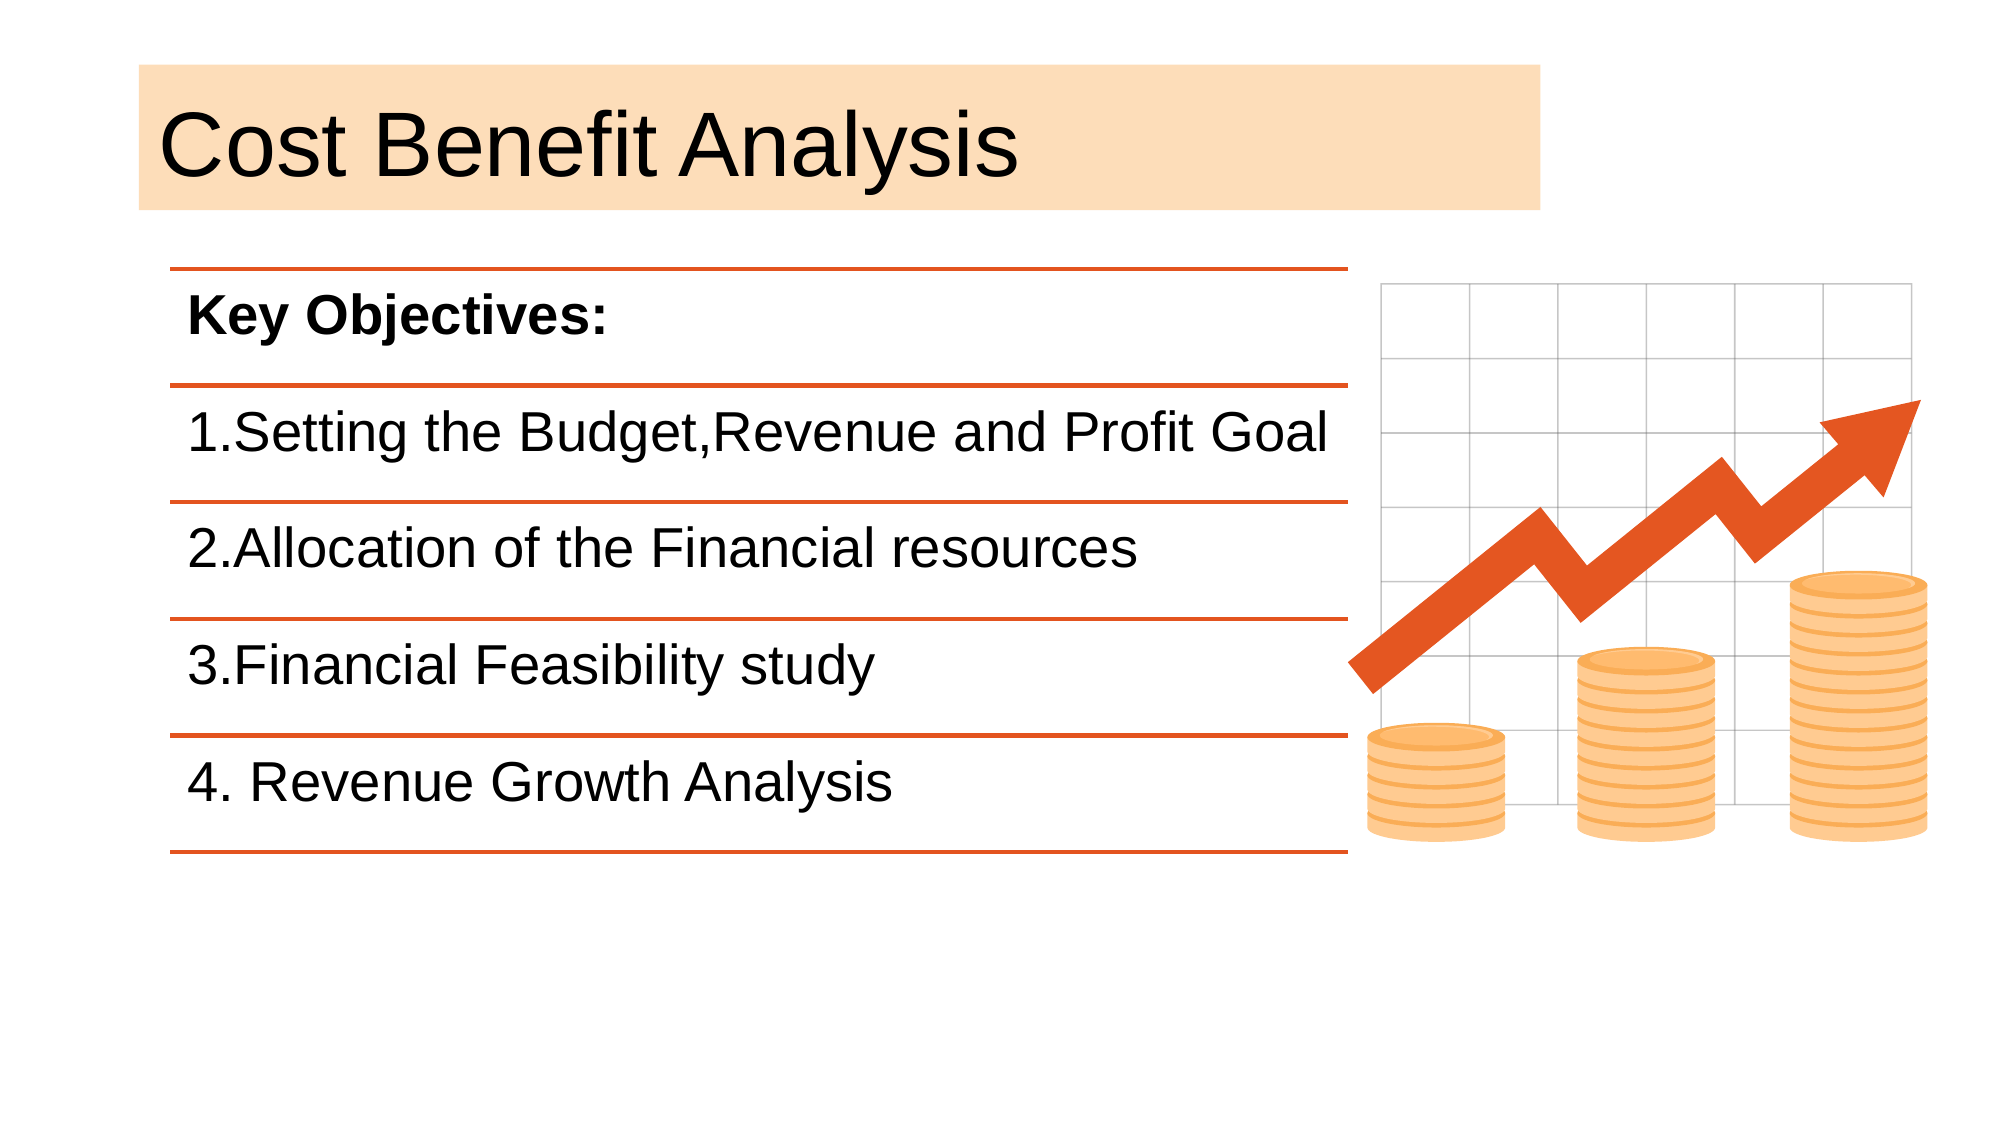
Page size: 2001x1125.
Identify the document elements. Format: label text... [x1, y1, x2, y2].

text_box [169, 268, 1348, 970]
title Cost Benefit Analysis [138, 64, 1541, 211]
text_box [1353, 282, 1928, 843]
